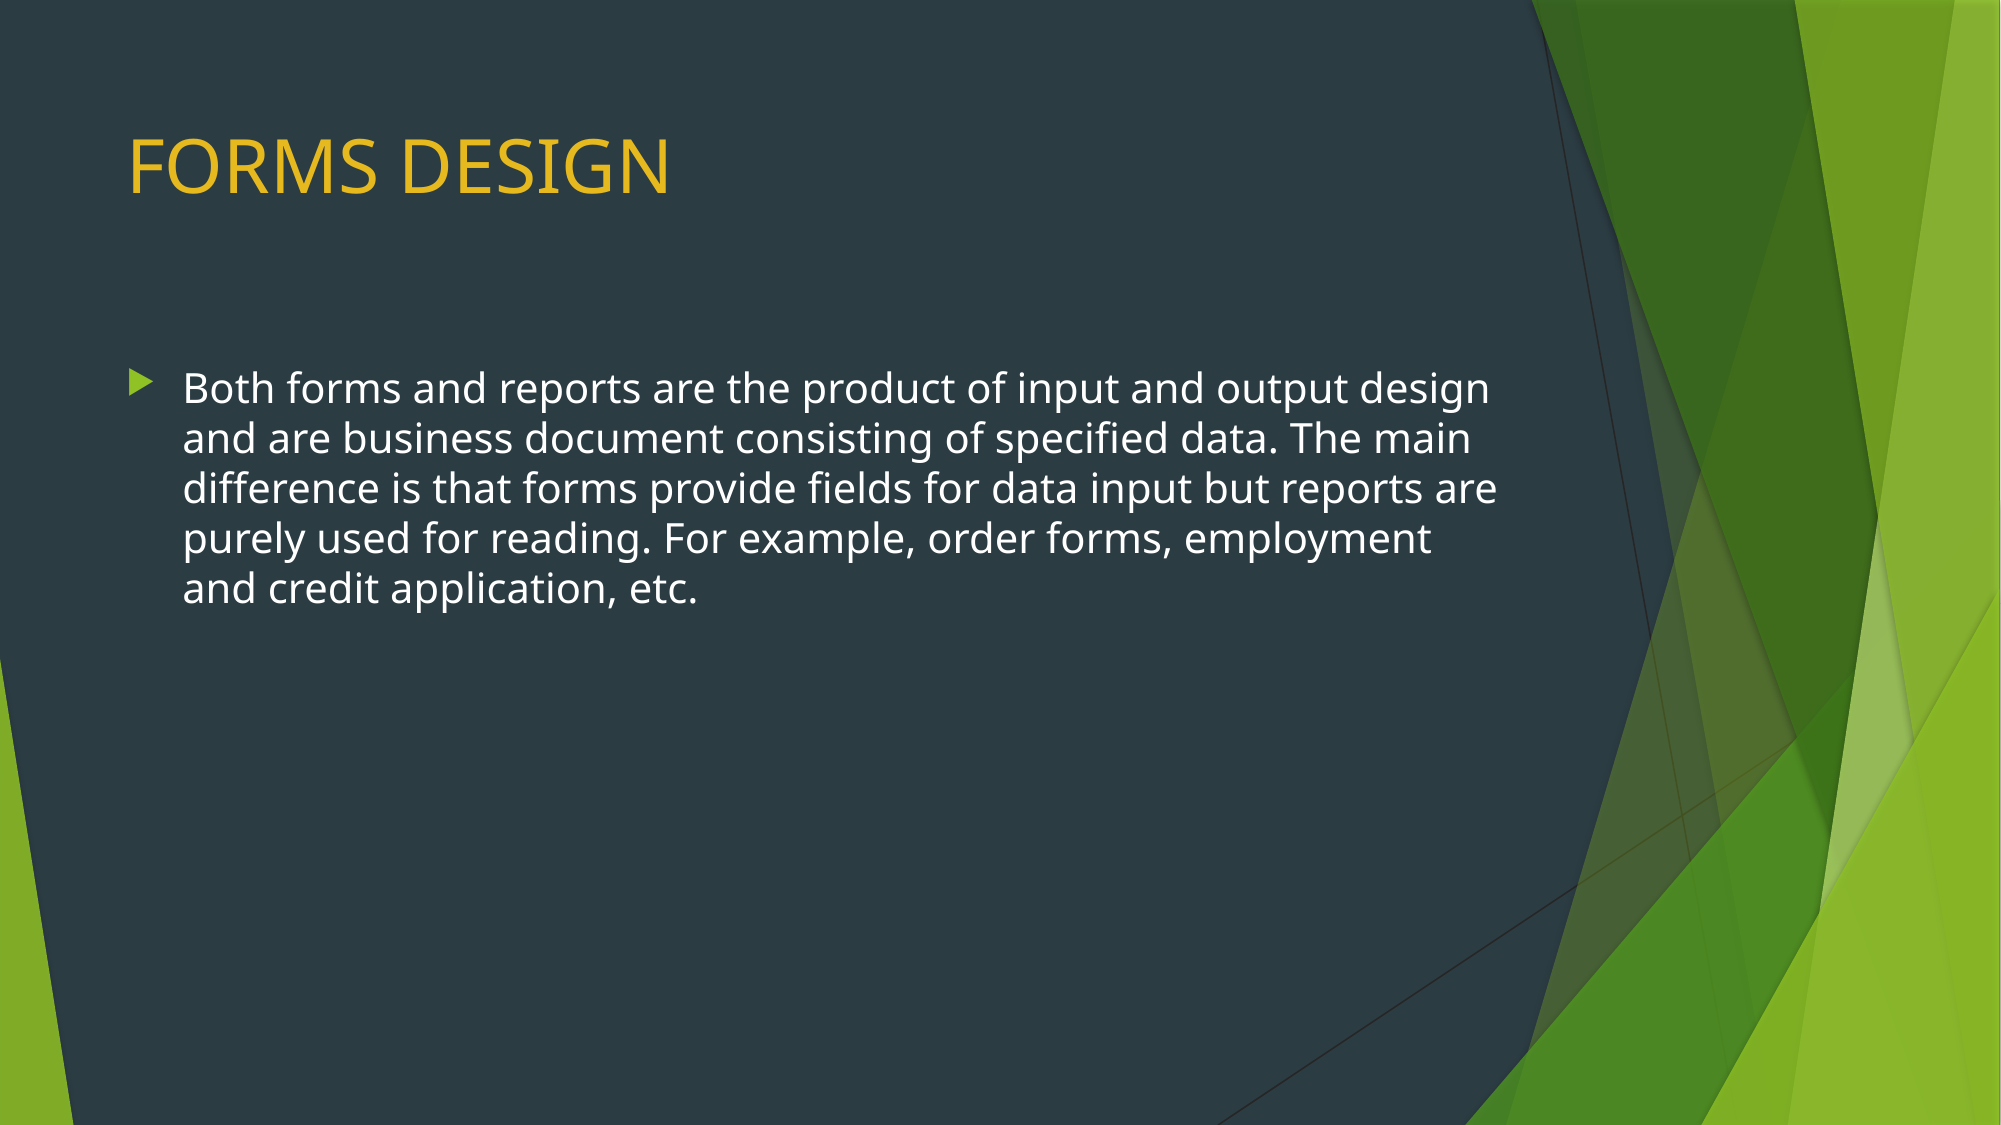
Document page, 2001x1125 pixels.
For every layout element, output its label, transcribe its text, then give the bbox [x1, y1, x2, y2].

title FORMS DESIGN [111, 110, 1522, 328]
list Both forms and reports are the product of input and output design and are business document consisting of specified data. The main difference is that forms provide fields for data input but reports are purely used for reading. For example, order forms, employment and credit application, etc. [111, 354, 1522, 992]
